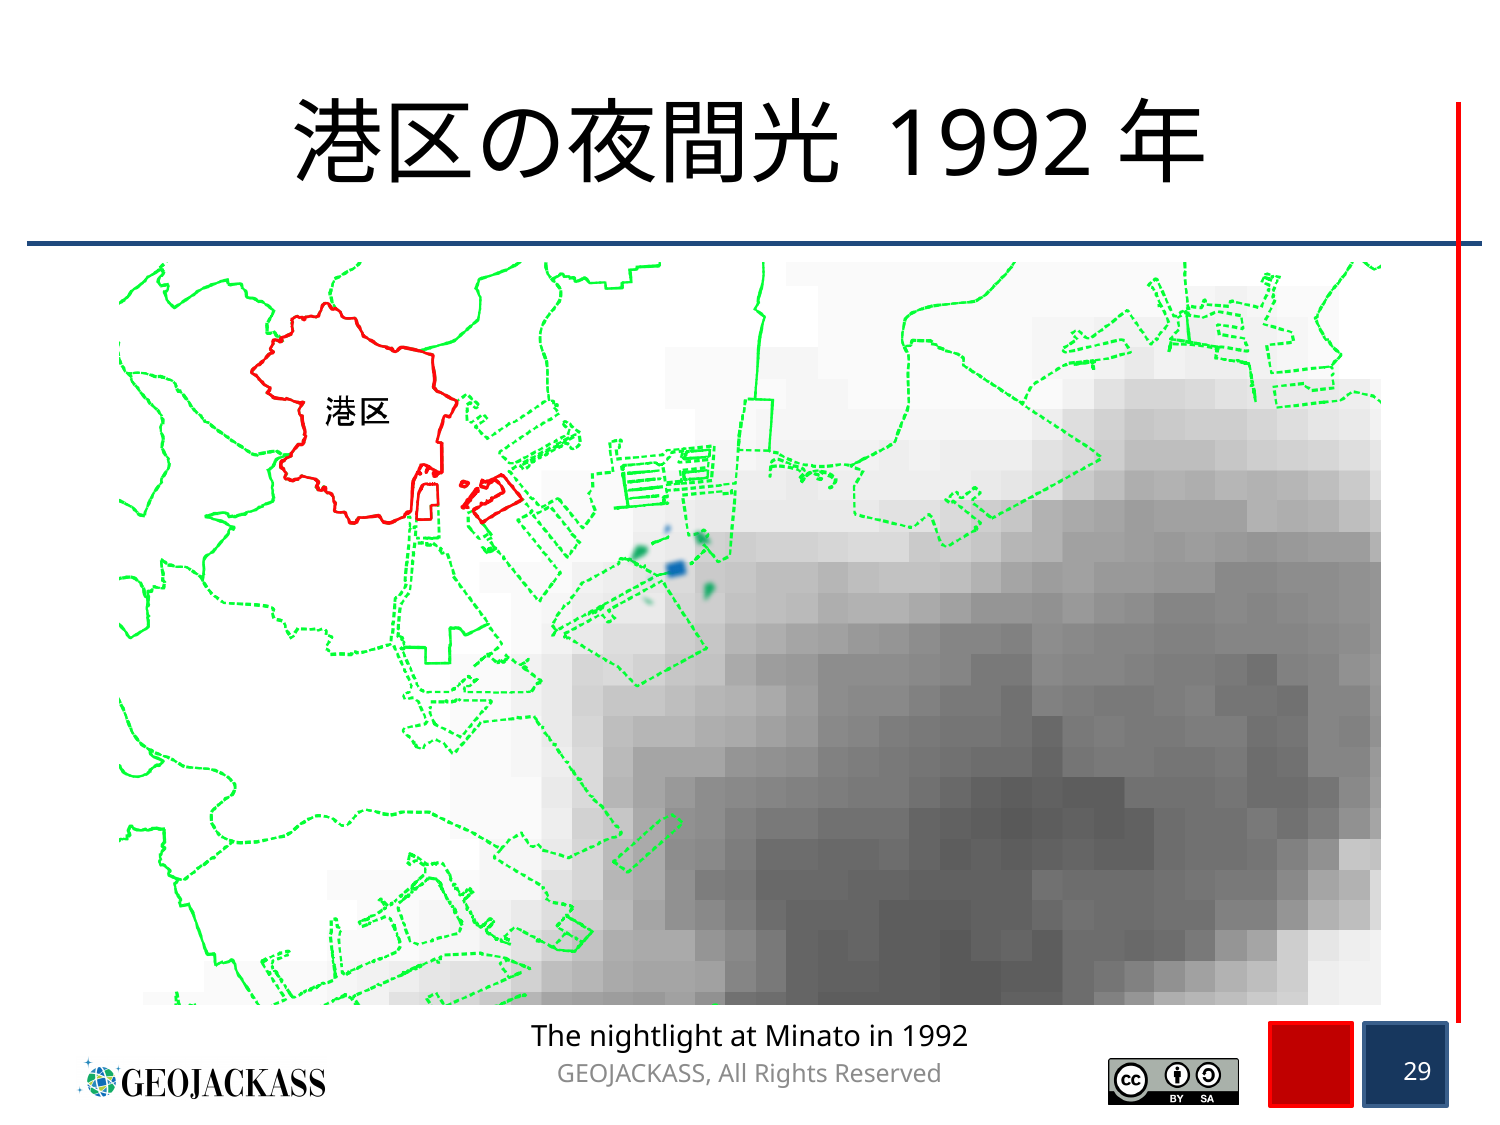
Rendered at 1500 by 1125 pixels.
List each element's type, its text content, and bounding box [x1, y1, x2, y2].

picture [76, 1056, 327, 1101]
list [119, 262, 1381, 1006]
picture [584, 478, 751, 631]
title 港区の夜間光 1992年 [75, 45, 1425, 233]
text_box The nightlight at Minato in 1992 [516, 1014, 984, 1060]
footer GEOJACKASS, All Rights Reserved [512, 1042, 988, 1103]
picture [1108, 1058, 1239, 1105]
